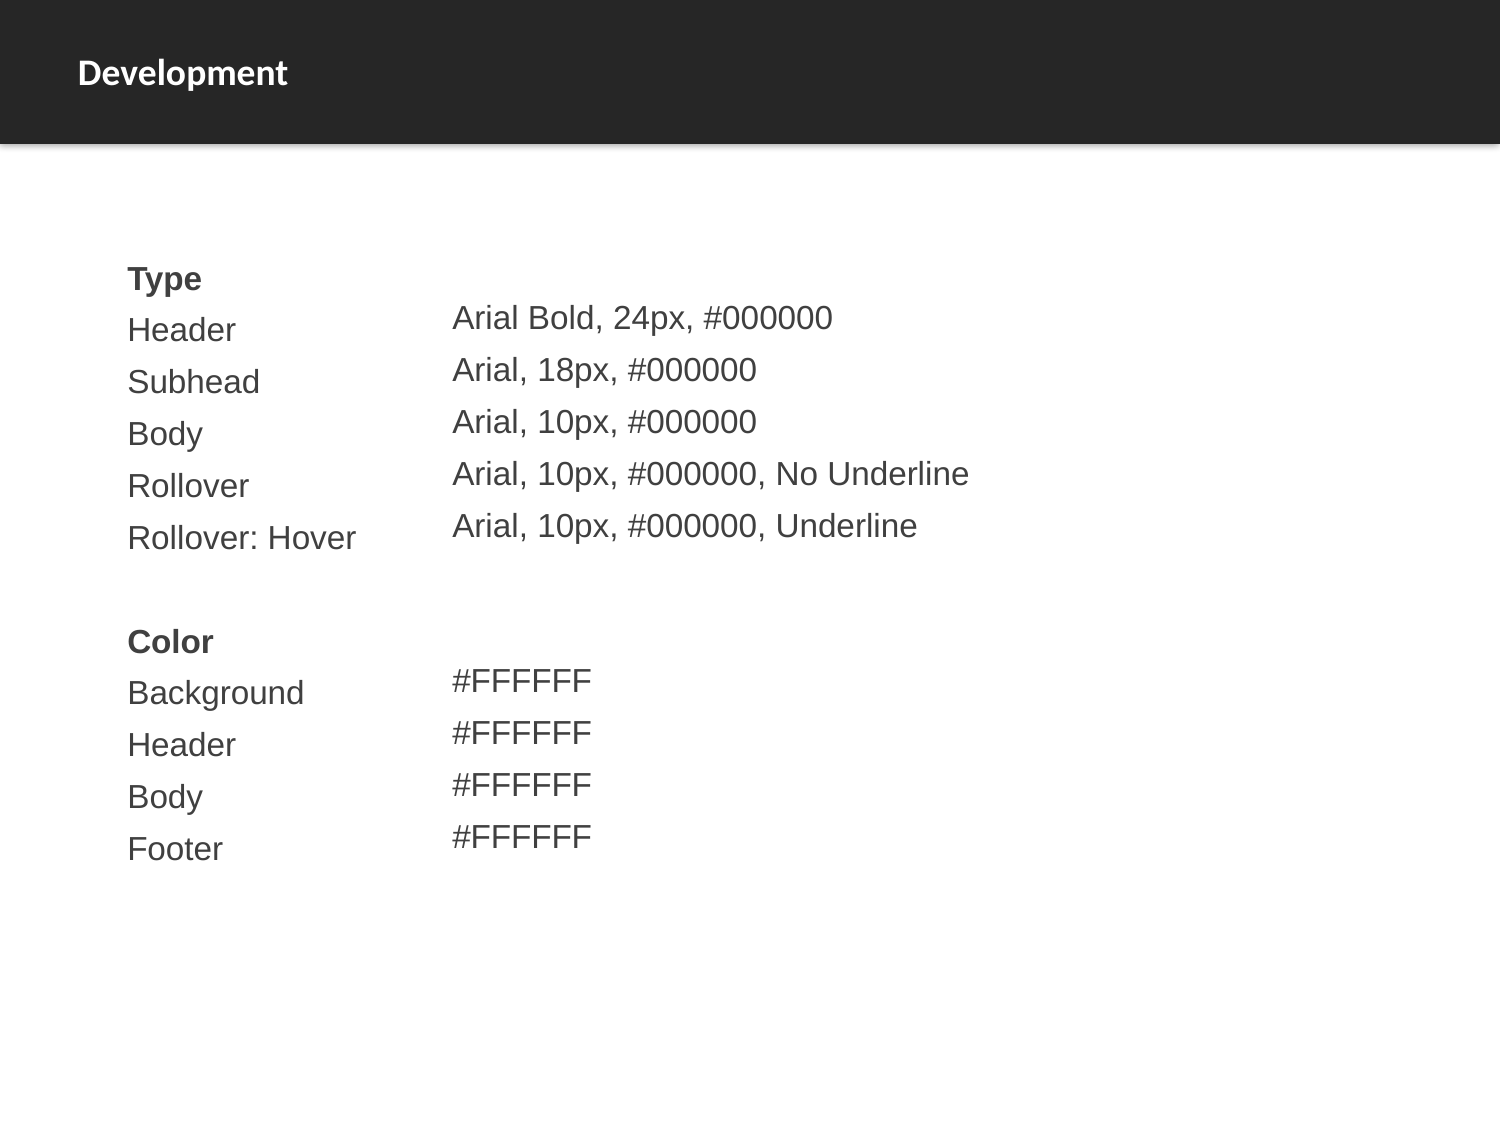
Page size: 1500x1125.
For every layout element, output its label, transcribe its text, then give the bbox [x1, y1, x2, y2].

text_box Arial Bold, 24px, #000000 Arial, 18px, #000000 Arial, 10px, #000000 Arial, 10px, #000000, No Underline Arial, 10px, #000000, Underline #FFFFFF #FFFFFF #FFFFFF #FFFFFF [437, 237, 1388, 863]
text_box Type Header Subhead Body Rollover Rollover: Hover Color Background Header Body Footer [112, 237, 400, 875]
text_box Development [63, 40, 304, 101]
text_box [0, 0, 1500, 145]
